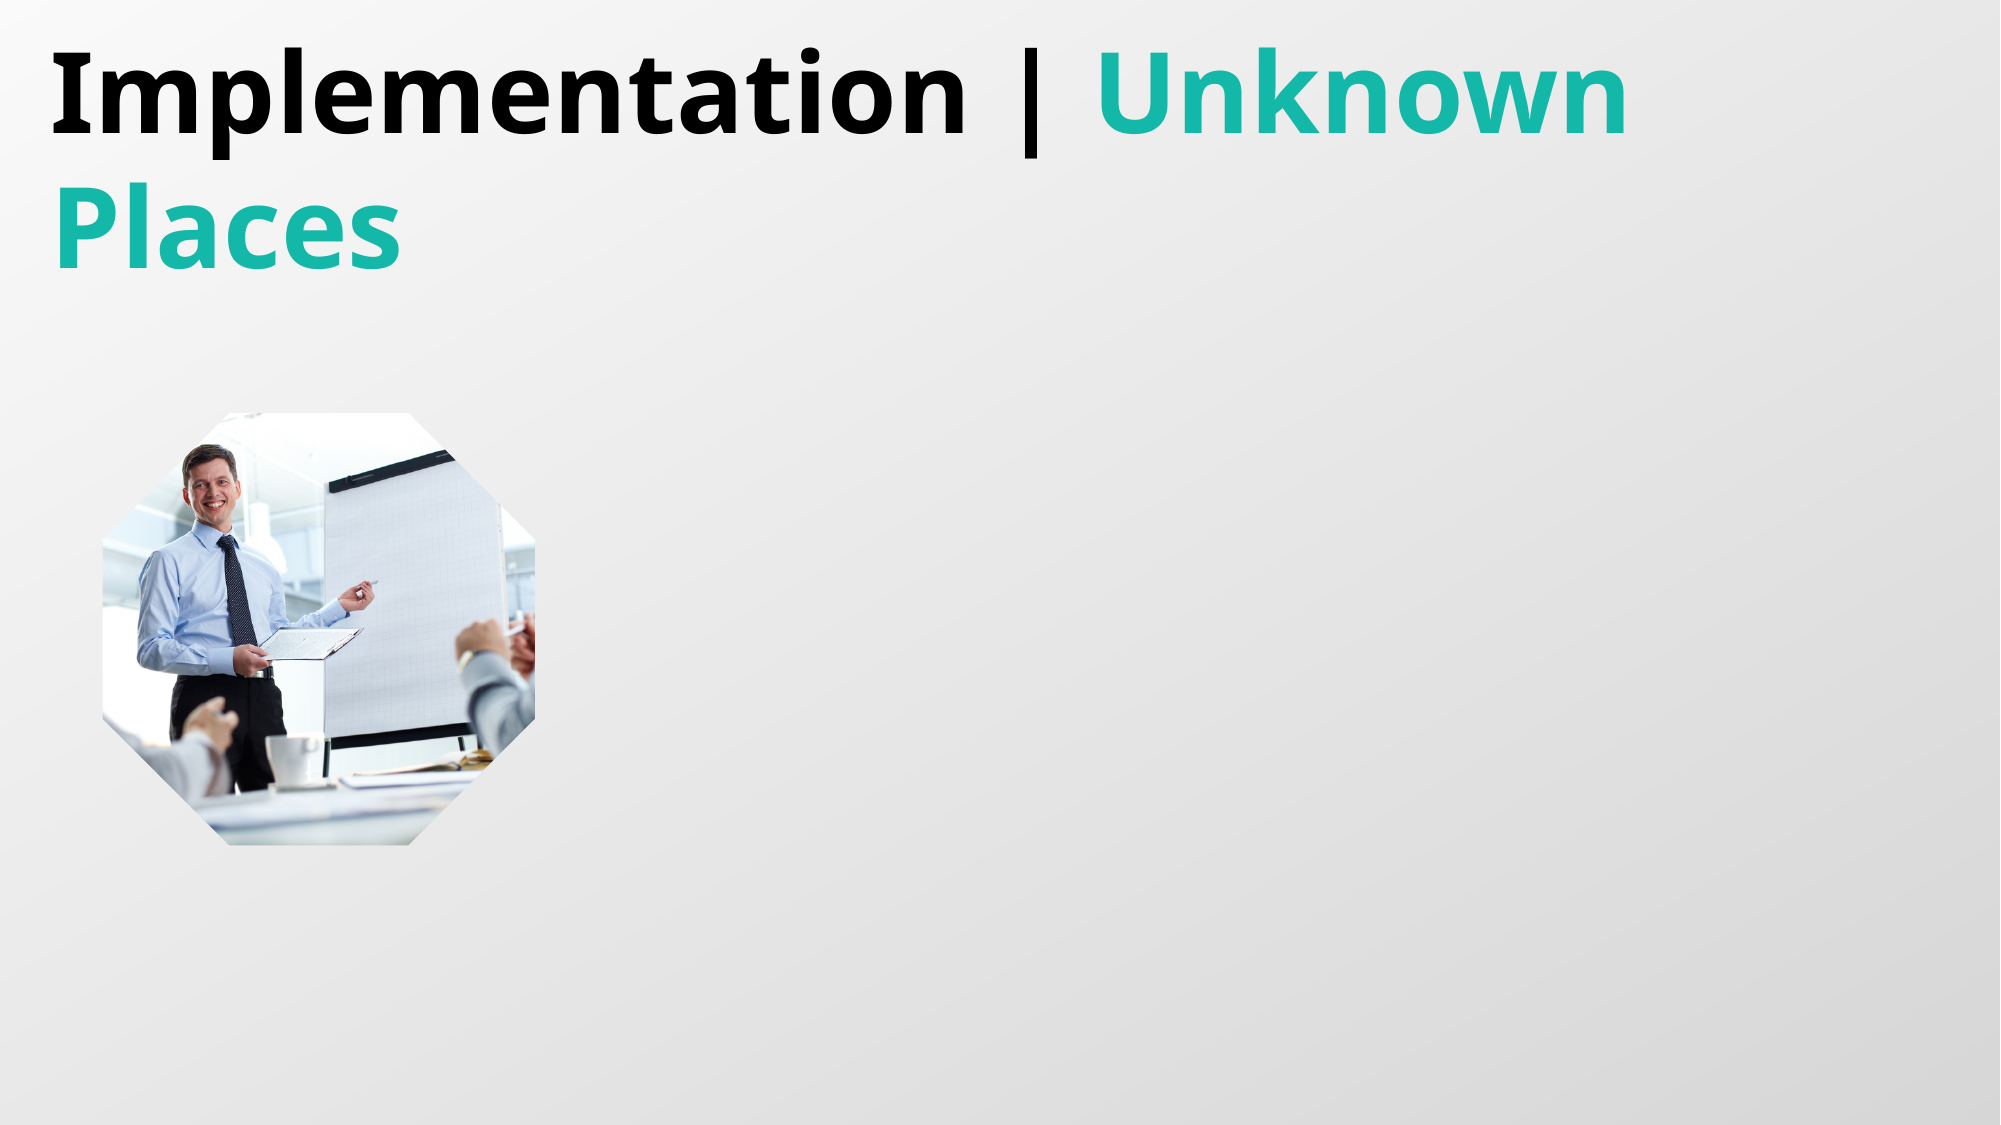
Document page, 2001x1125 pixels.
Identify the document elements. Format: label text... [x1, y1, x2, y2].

picture [102, 412, 535, 846]
text_box Implementation | Unknown Places [36, 13, 1759, 299]
